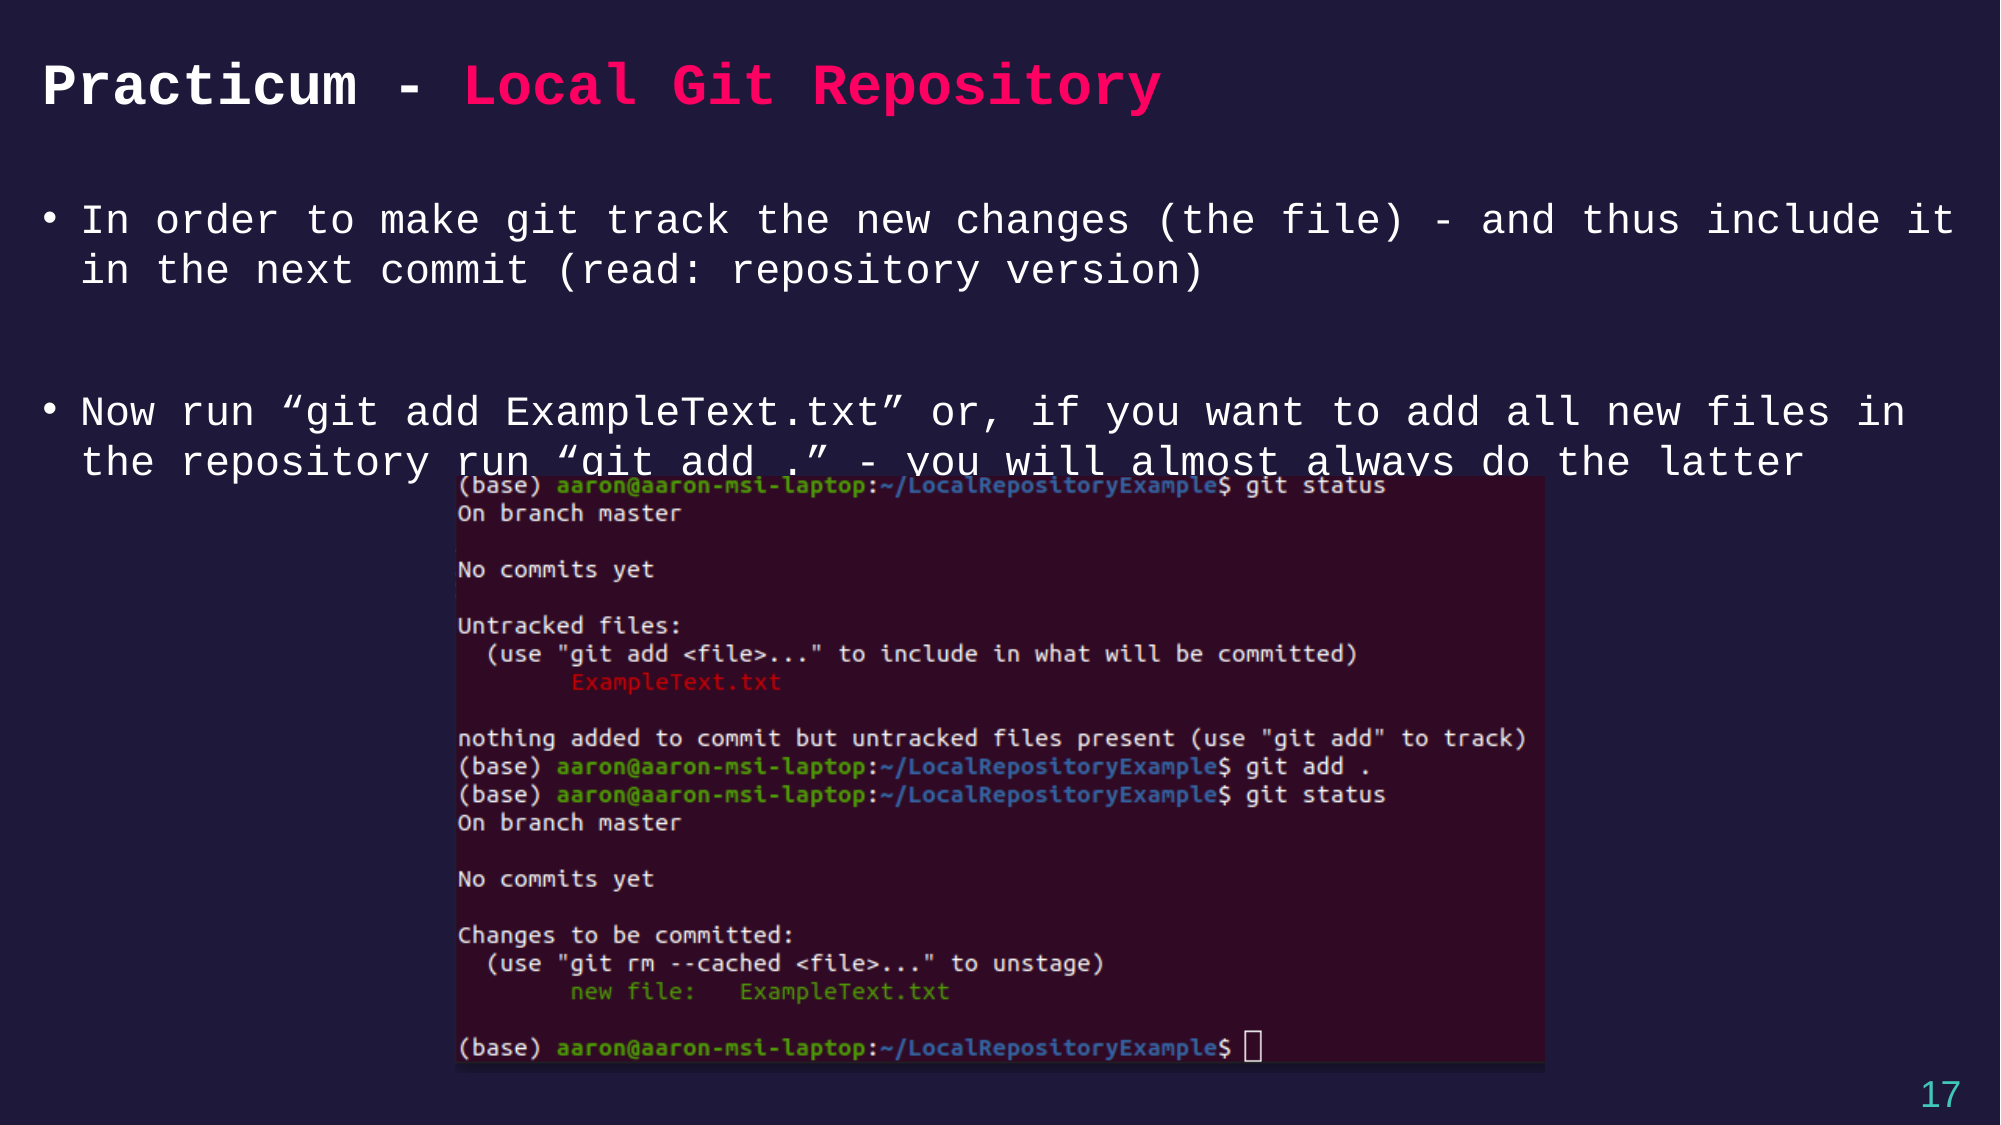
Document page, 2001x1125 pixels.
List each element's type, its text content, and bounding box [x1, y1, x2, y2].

list In order to make git track the new changes (the file) - and thus include it in the next commit (read: repository version) Now run “git add ExampleText.txt” or, if you want to add all new files in the repository run “git add .” - you will almost always do the latter [27, 184, 1973, 1014]
picture [455, 476, 1545, 1074]
title Practicum - Local Git Repository [27, 29, 1973, 142]
